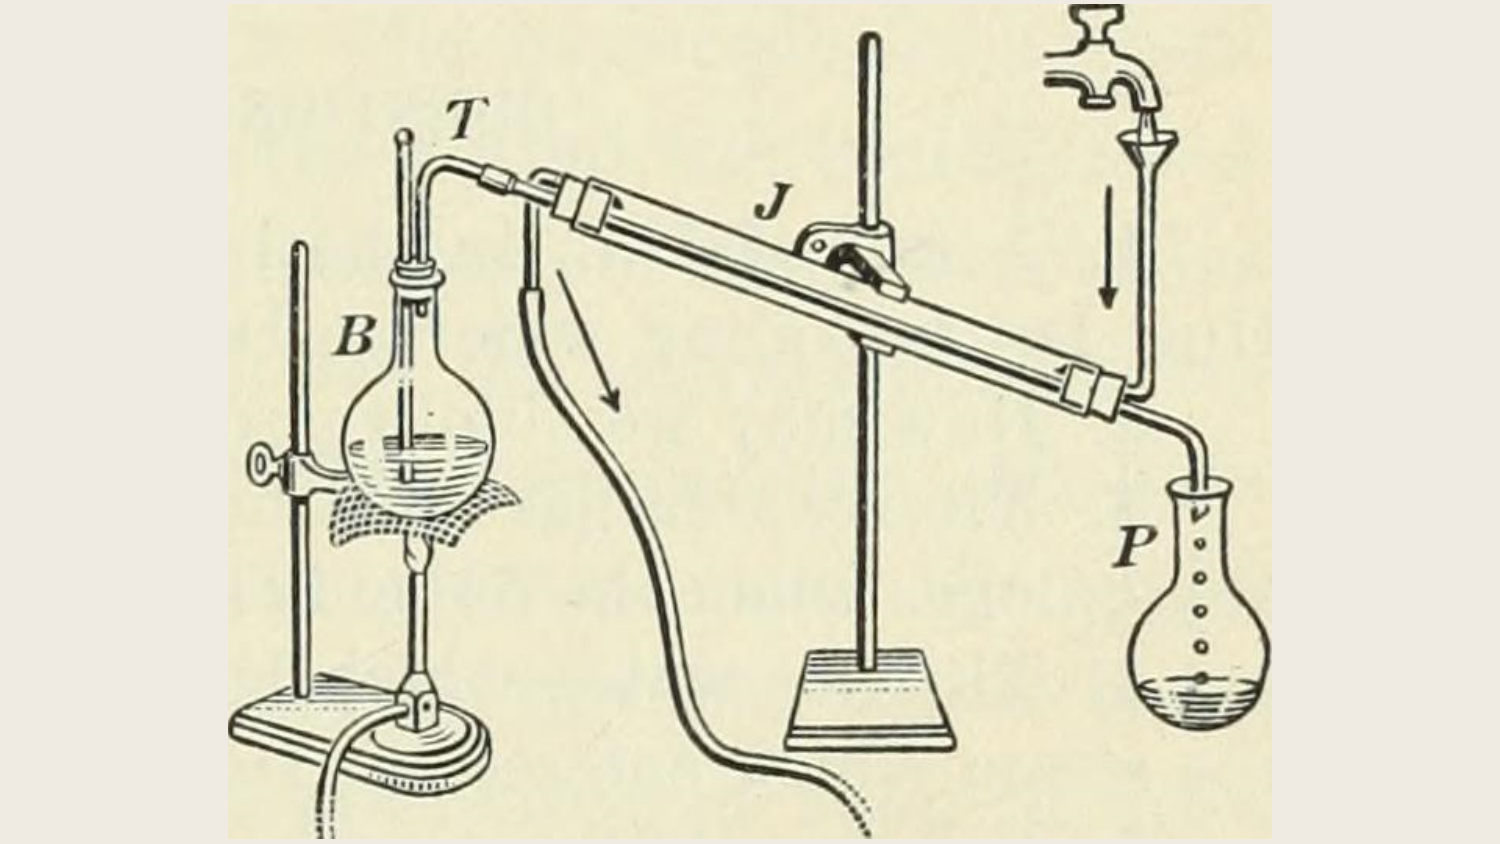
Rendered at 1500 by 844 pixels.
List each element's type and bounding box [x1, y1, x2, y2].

picture [227, 4, 1273, 840]
